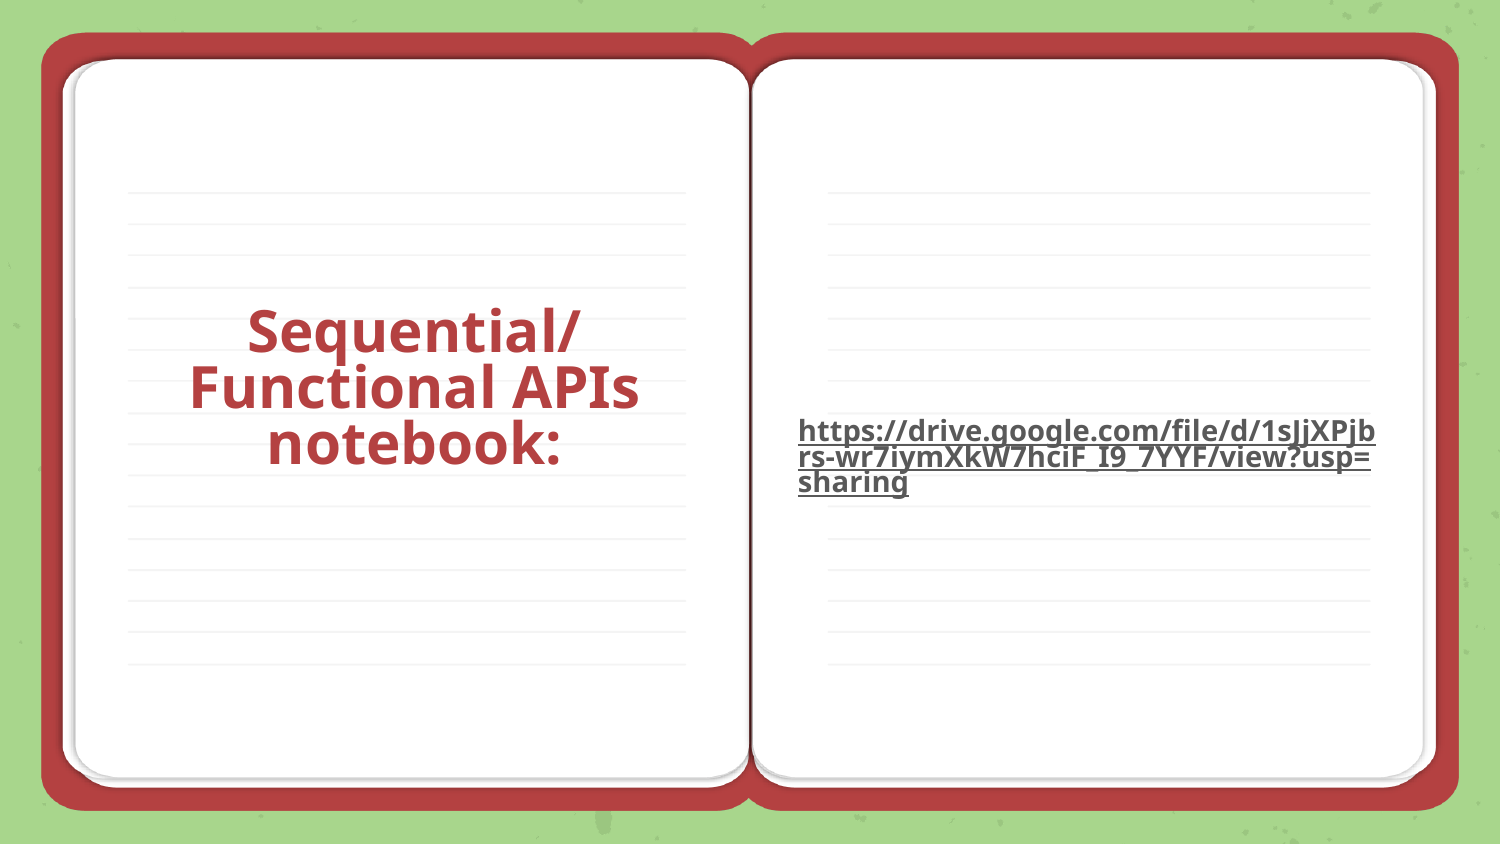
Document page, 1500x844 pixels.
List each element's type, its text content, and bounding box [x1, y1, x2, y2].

picture [41, 32, 1459, 811]
text_box Sequential/Functional APIs notebook: [79, 401, 750, 492]
text_box https://drive.google.com/file/d/1sJjXPjbrs-wr7iymXkW7hciF_I9_7YYF/view?usp=sharing [782, 401, 1394, 492]
